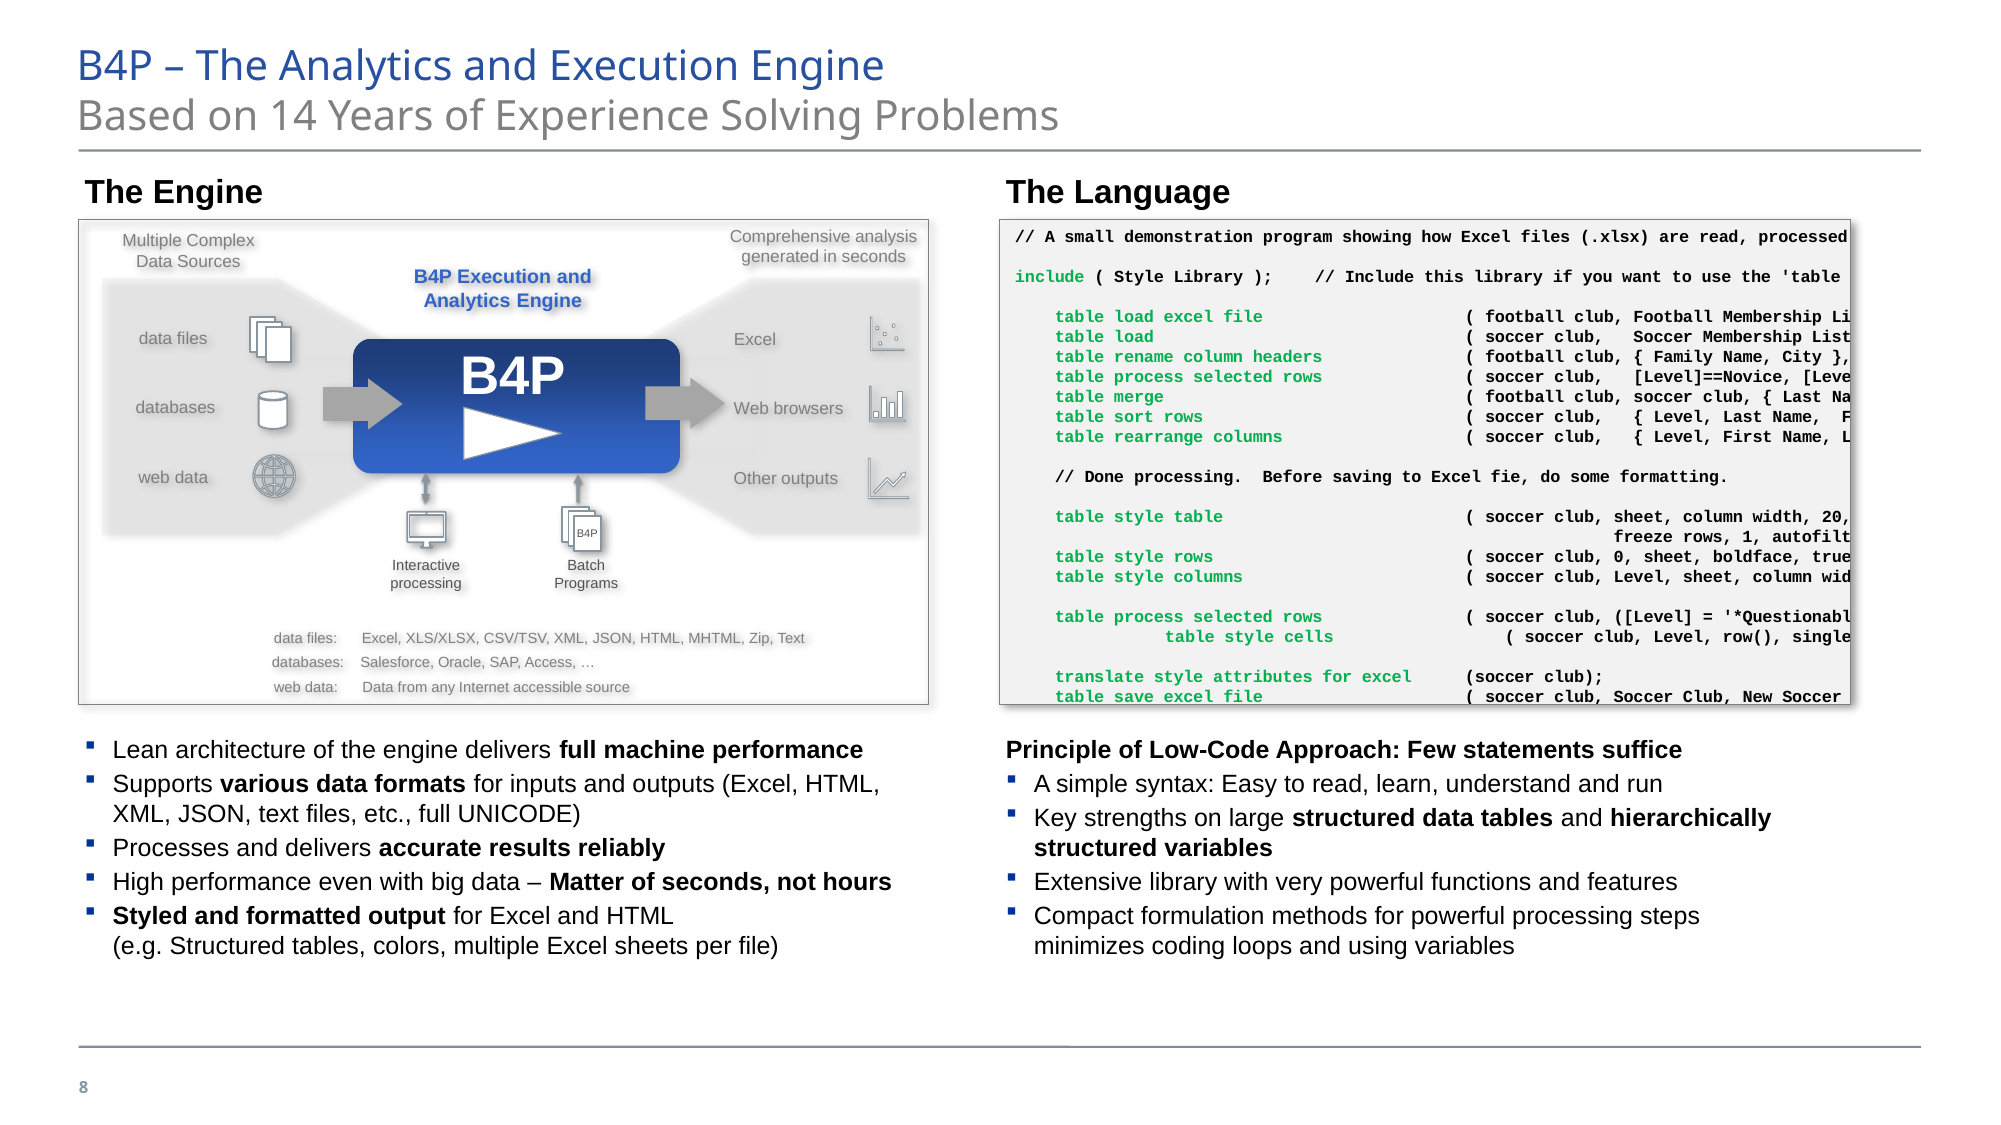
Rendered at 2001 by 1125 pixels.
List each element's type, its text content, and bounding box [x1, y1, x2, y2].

title B4P – The Analytics and Execution Engine Based on 14 Years of Experience Solving Problems [76, 30, 1920, 149]
text_box Lean architecture of the engine delivers full machine performance Supports various data formats for inputs and outputs (Excel, HTML, XML, JSON, text files, etc., full UNICODE) Processes and delivers accurate results reliably High performance even with big data – Matter of seconds, not hours Styled and formatted output for Excel and HTML (e.g. Structured tables, colors, multiple Excel sheets per file) [77, 726, 931, 990]
picture [999, 219, 1851, 705]
picture [78, 219, 929, 705]
text_box The Engine [77, 159, 376, 219]
text_box The Language [998, 159, 1297, 219]
text_box Principle of Low-Code Approach: Few statements suffice A simple syntax: Easy to read, learn, understand and run Key strengths on large structured data tables and hierarchically structured variables Extensive library with very powerful functions and features Compact formulation methods for powerful processing steps minimizes coding loops and using variables [998, 726, 1852, 990]
